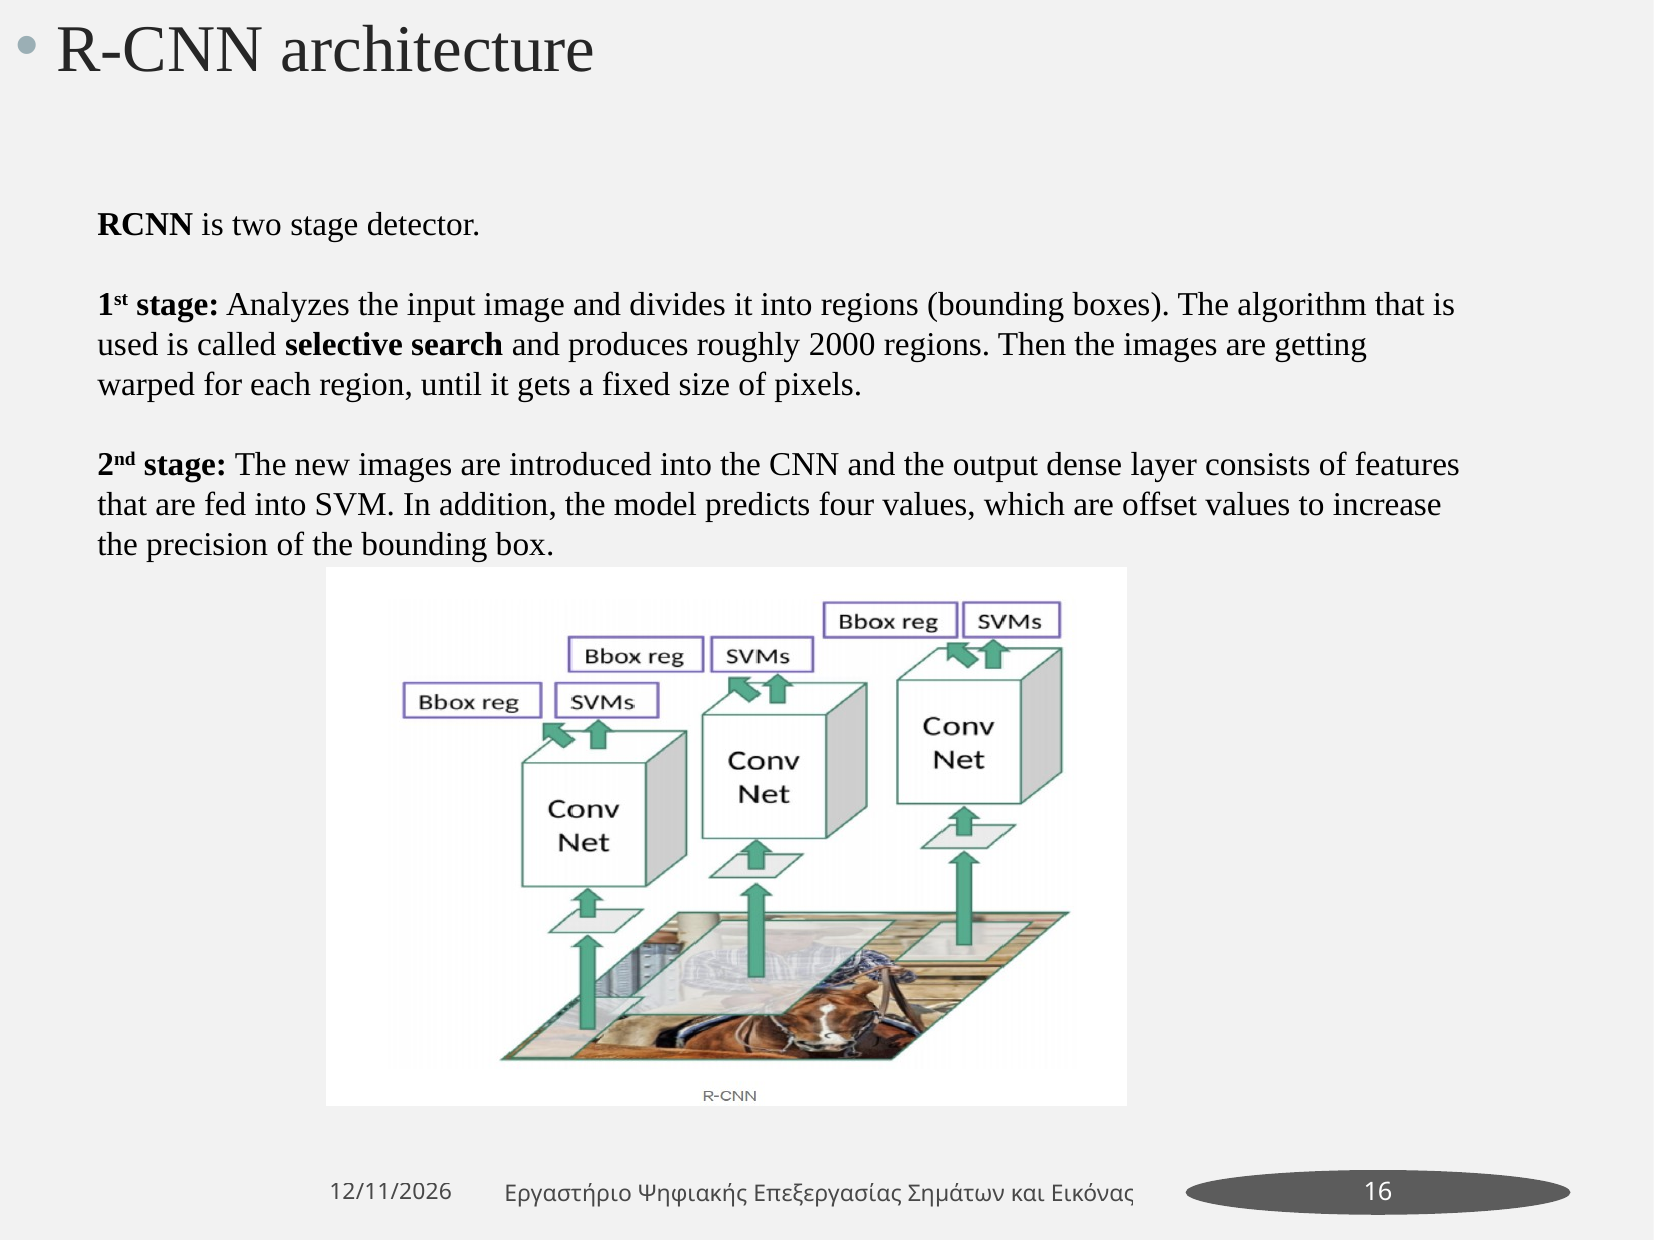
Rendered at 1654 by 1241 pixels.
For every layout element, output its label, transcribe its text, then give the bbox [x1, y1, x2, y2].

text_box [0, 113, 1654, 1240]
text_box RCNN is two stage detector. 1st stage: Analyzes the input image and divides it into regions (bounding boxes). The algorithm that is used is called selective search and produces roughly 2000 regions. Then the images are getting warped for each region, until it gets a fixed size of pixels. 2nd stage: The new images are introduced into the CNN and the output dense layer consists of features that are fed into SVM. In addition, the model predicts four values, which are offset values to increase the precision of the bounding box. [82, 195, 1490, 569]
subtitle R-CNN architecture [0, 0, 1654, 113]
picture [326, 567, 1127, 1106]
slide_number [82, 1170, 468, 1215]
footer Εργαστήριο Ψηφιακής Επεξεργασίας Σηµάτων και Εικόνας [489, 1170, 1202, 1215]
slide_number 16 [1185, 1170, 1571, 1215]
